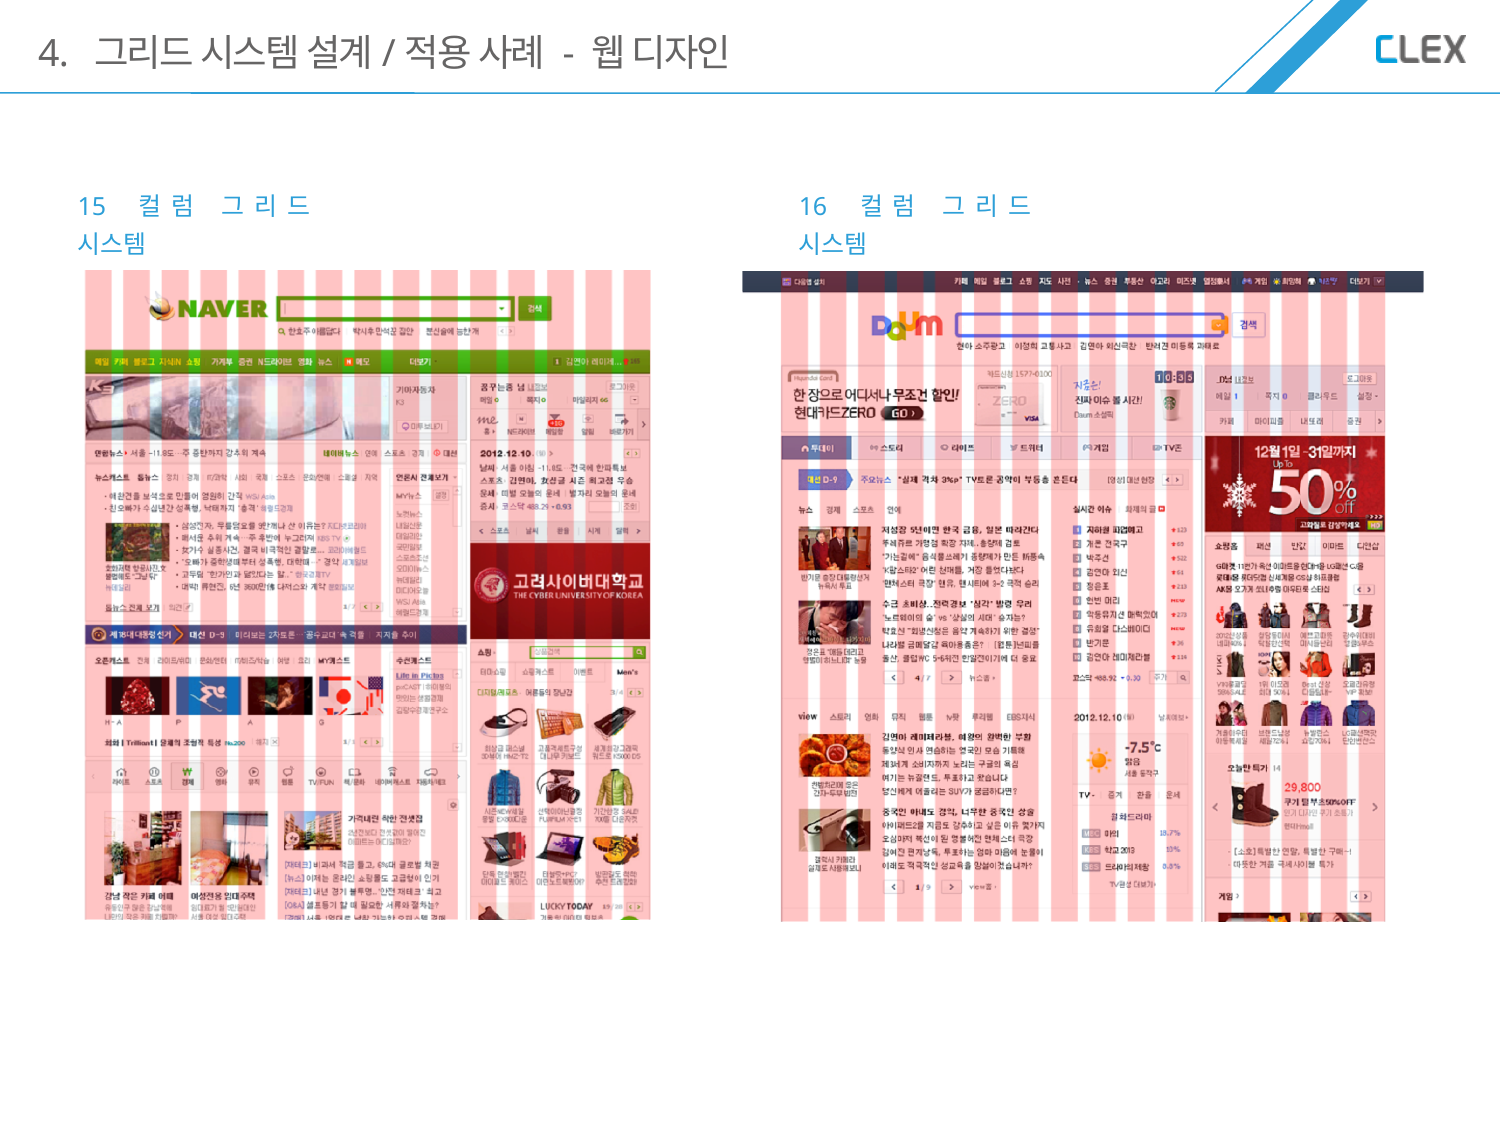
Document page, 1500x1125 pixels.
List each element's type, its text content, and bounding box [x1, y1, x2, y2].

picture [76, 270, 658, 921]
picture [1381, 35, 1466, 63]
text_box 15 컬럼 그리드 시스템 [63, 175, 326, 229]
title 그리드 시스템 설계/적용 사례 - 웹 디자인 [23, 21, 1216, 83]
text_box 16 컬럼 그리드 시스템 [784, 175, 1047, 229]
picture [742, 270, 1424, 922]
